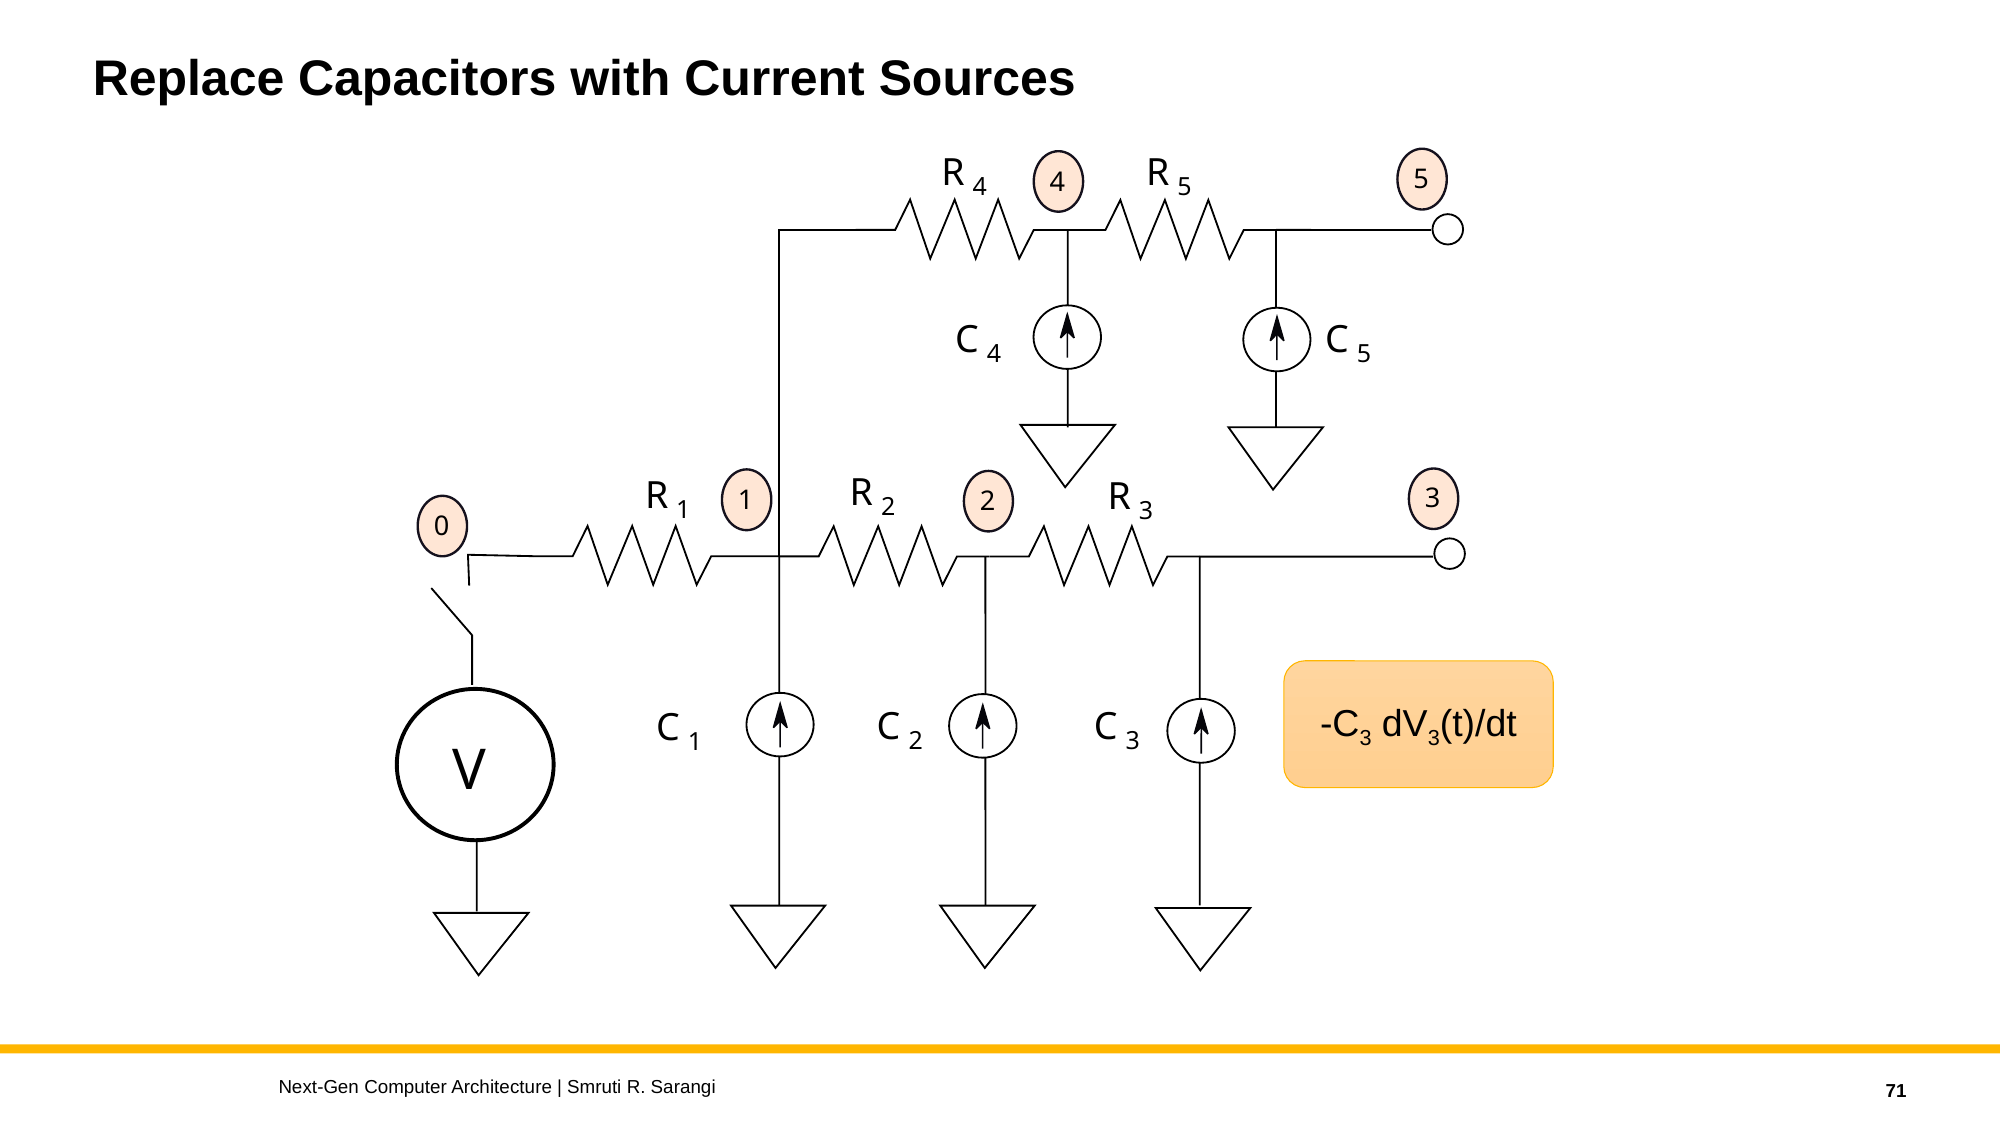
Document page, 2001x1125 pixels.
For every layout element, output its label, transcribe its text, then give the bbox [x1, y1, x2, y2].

title Replace Capacitors with Current Sources [78, 45, 1578, 180]
footer Next-Gen Computer Architecture | Smruti R. Sarangi [263, 1067, 1464, 1105]
text_box -C3 dV3(t)/dt [1468, 660, 1554, 789]
slide_number 71 [1711, 1071, 1922, 1109]
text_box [394, 147, 1468, 978]
